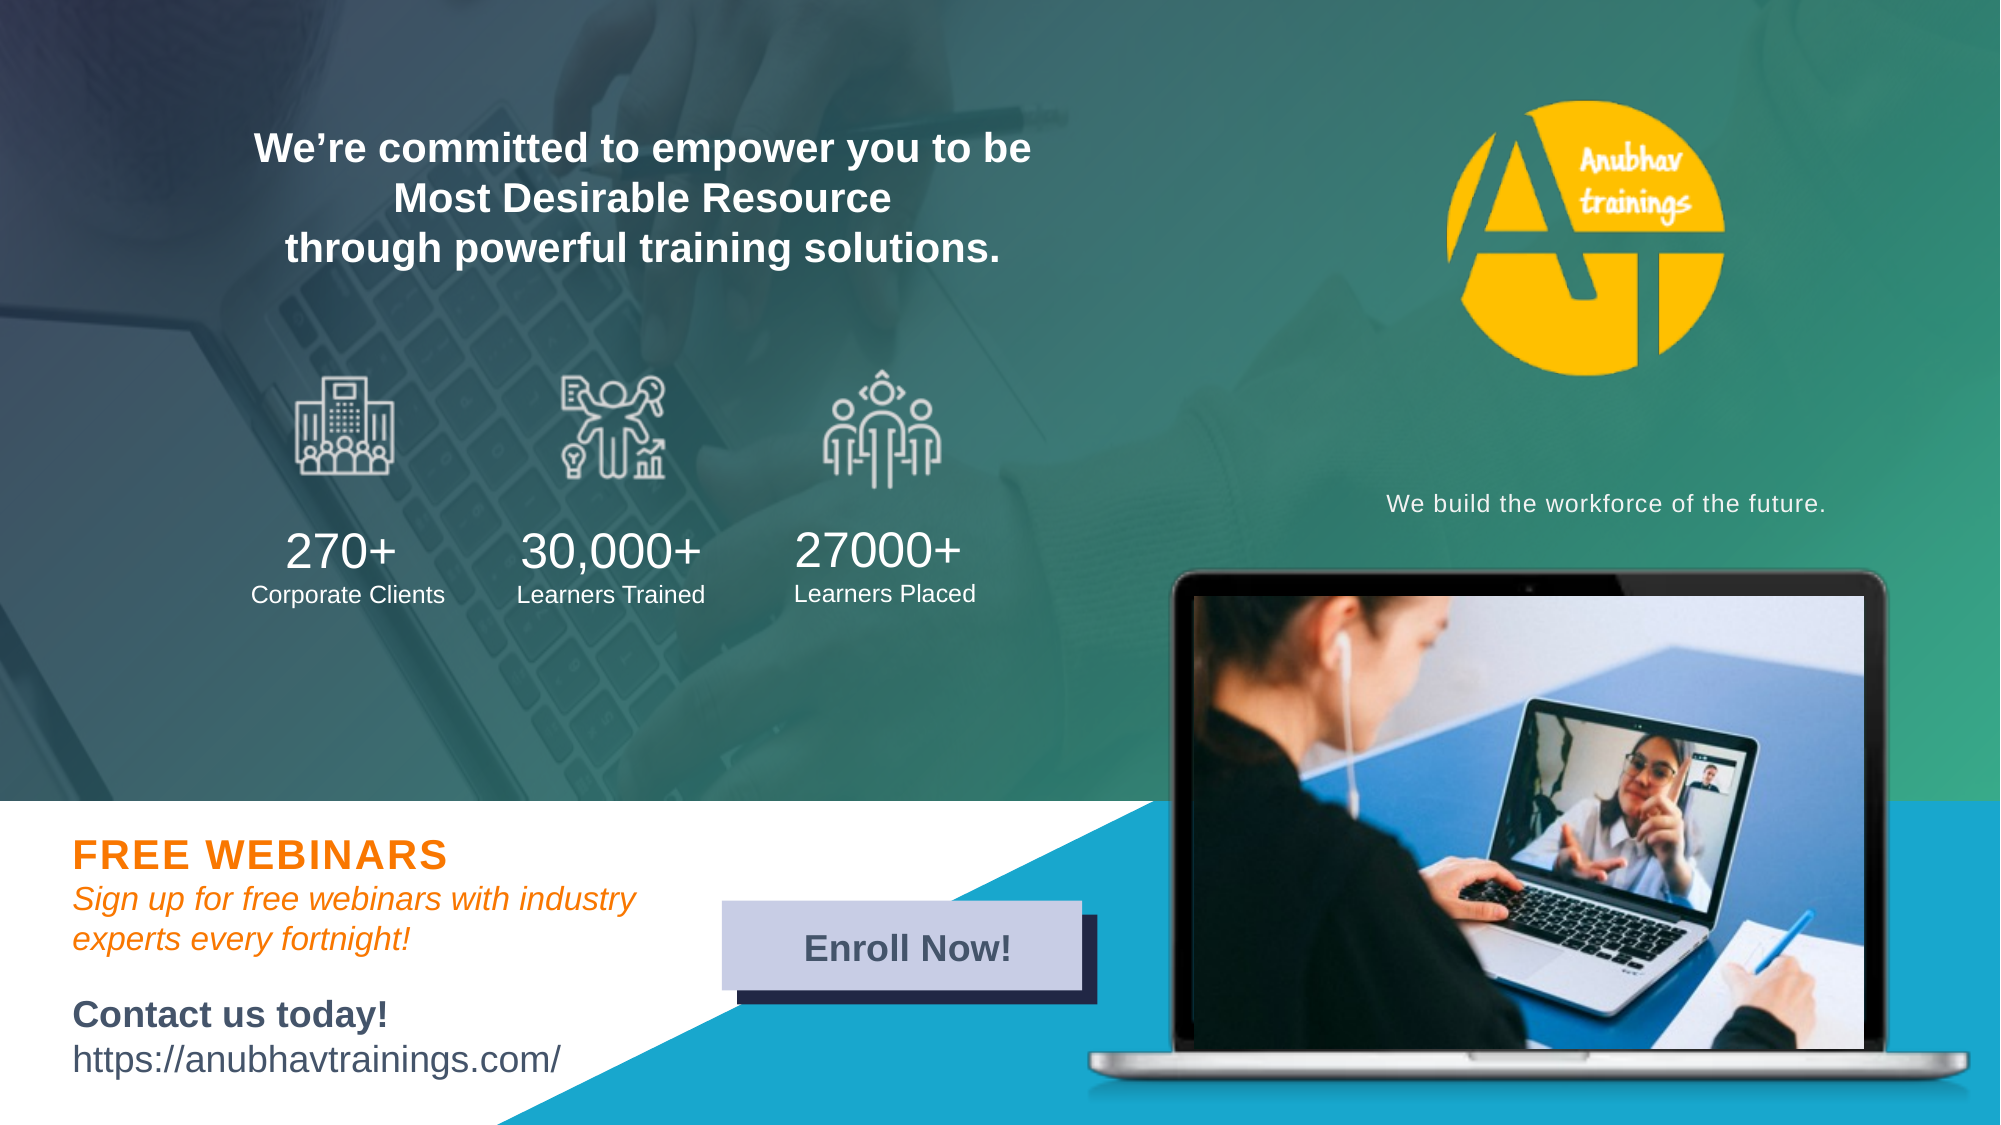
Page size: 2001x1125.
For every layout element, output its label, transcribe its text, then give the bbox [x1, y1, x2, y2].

text_box Enroll Now! [789, 917, 1028, 977]
text_box [496, 801, 2000, 1125]
picture [0, 0, 2000, 801]
text_box FREE WEBINARS Sign up for free webinars with industry experts every fortnight! [57, 820, 698, 965]
text_box Contact us today! https://anubhavtrainings.com/ [57, 982, 654, 1088]
text_box [736, 992, 1069, 1005]
text_box [721, 900, 1069, 992]
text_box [1069, 552, 1991, 1108]
